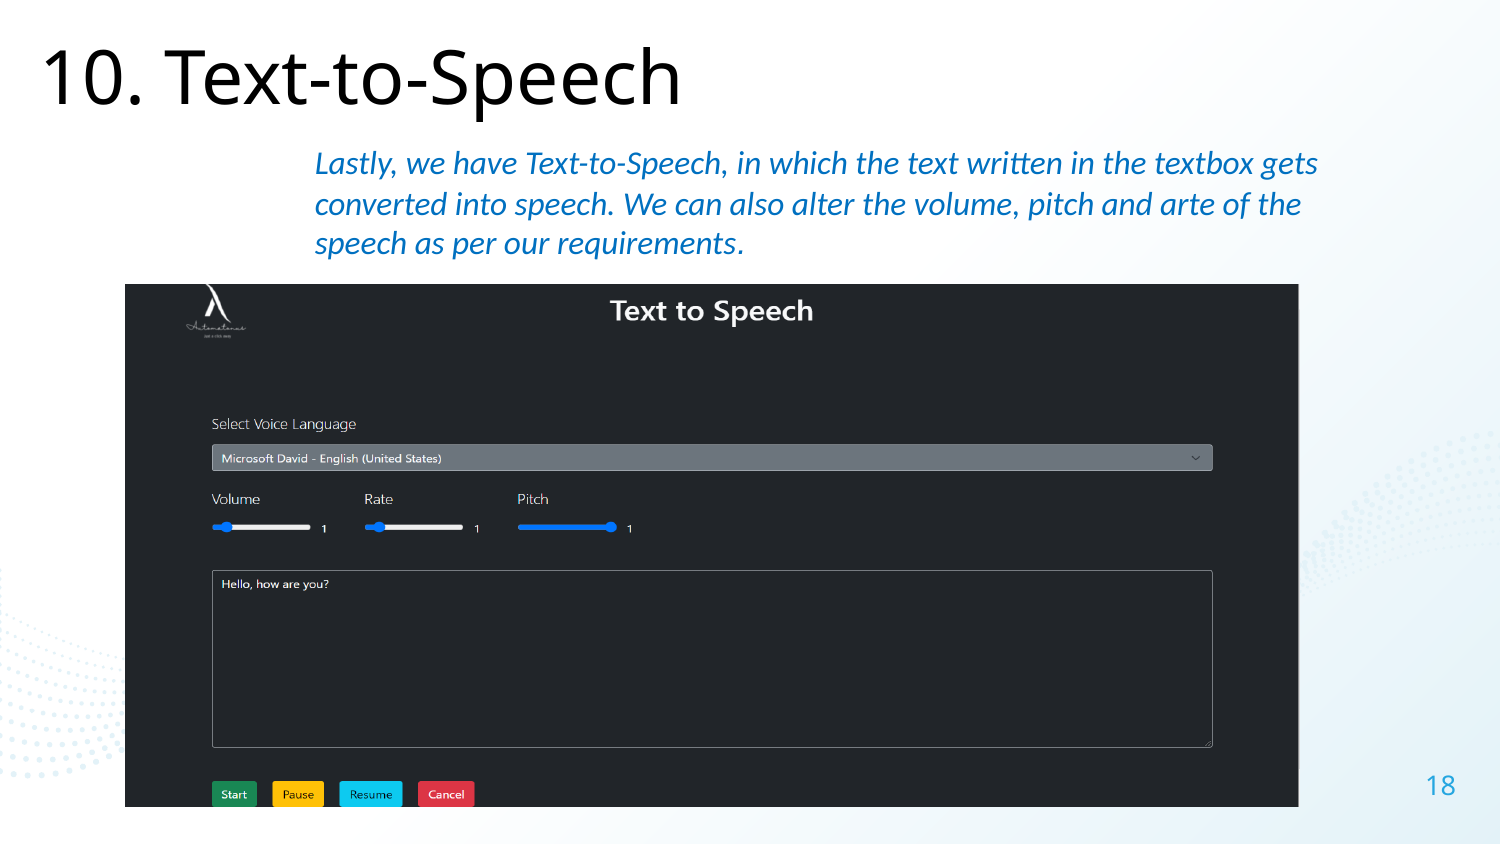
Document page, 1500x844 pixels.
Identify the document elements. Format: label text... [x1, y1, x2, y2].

picture [124, 284, 1301, 807]
slide_number 18 [1366, 754, 1457, 819]
text_box Lastly, we have Text-to-Speech, in which the text written in the textbox gets converted into speech. We can also alter the volume, pitch and arte of the speech as per our requirements. [300, 134, 1400, 269]
text_box 10. Text-to-Speech [24, 21, 700, 127]
